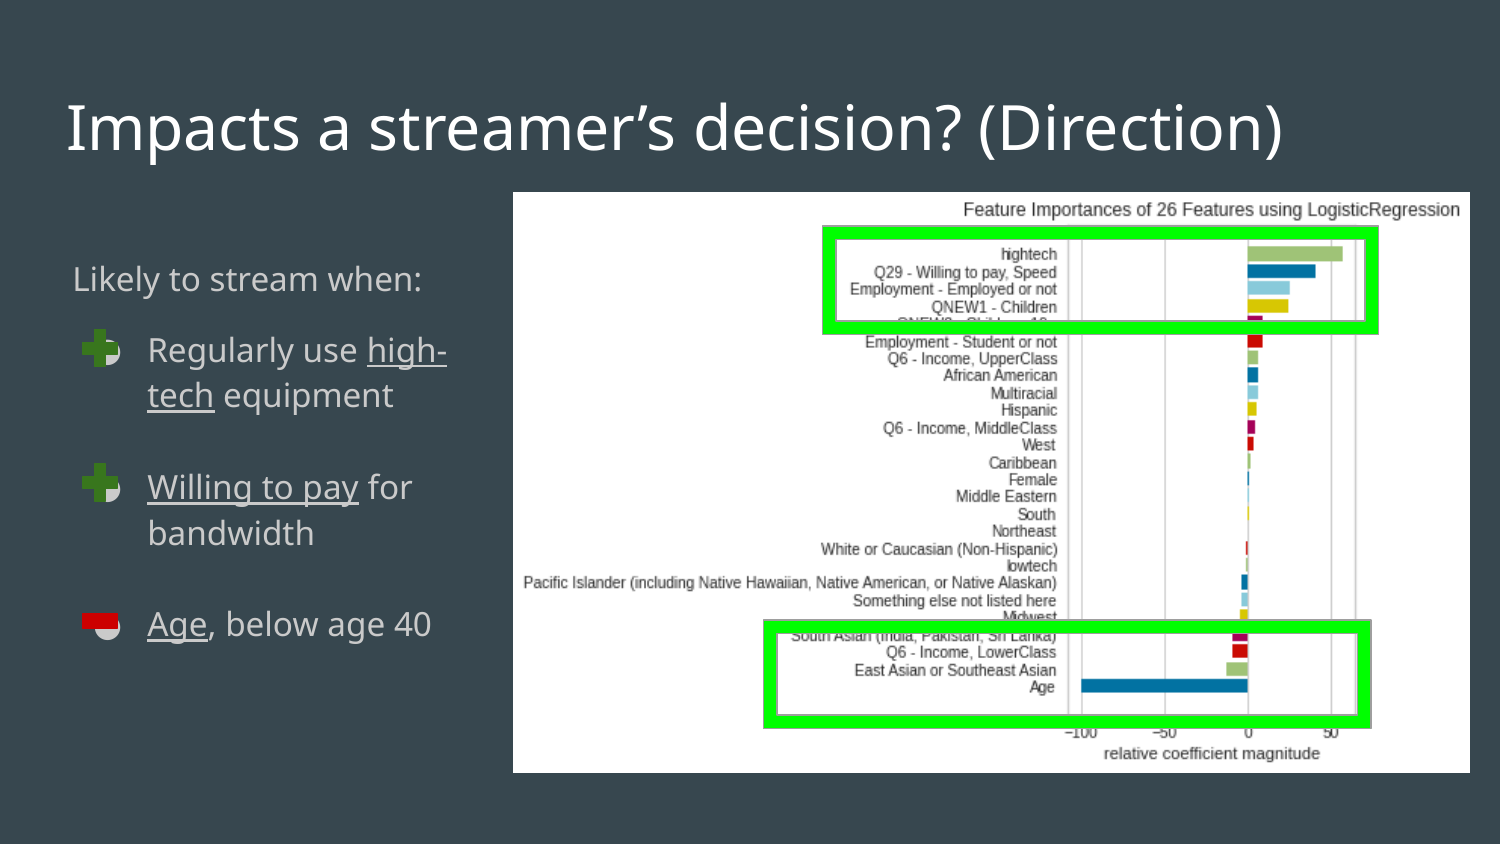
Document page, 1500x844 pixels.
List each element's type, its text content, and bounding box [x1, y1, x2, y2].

picture [513, 192, 1470, 773]
title Impacts a streamer’s decision? (Direction) [51, 72, 1449, 237]
text_box [82, 614, 118, 629]
list Likely to stream when: Regularly use high-tech equipment Willing to pay for bandwidth Age, below age 40 [57, 236, 490, 805]
text_box [82, 329, 118, 367]
text_box [82, 463, 118, 501]
